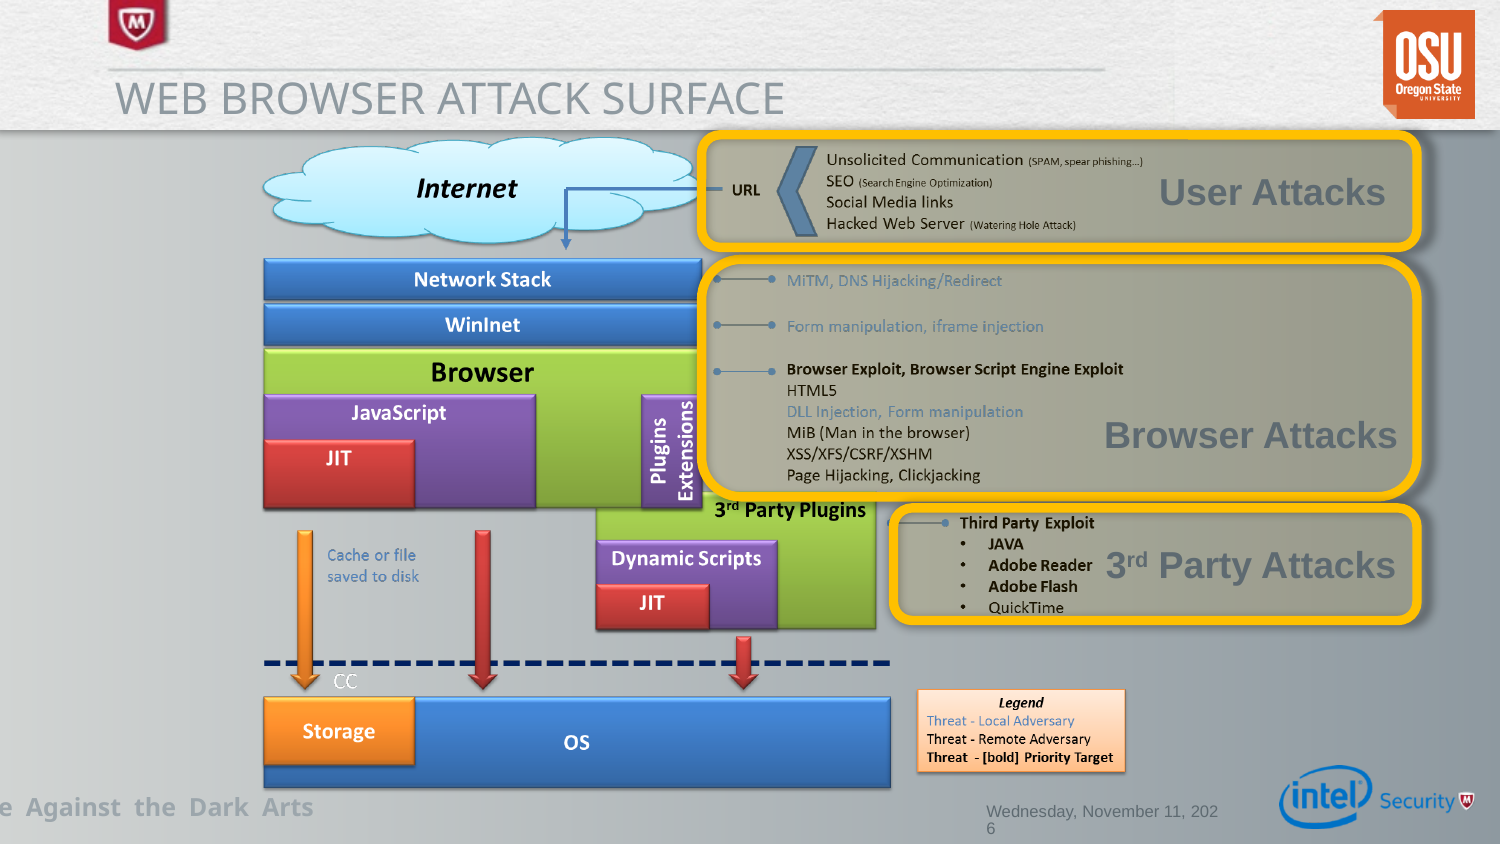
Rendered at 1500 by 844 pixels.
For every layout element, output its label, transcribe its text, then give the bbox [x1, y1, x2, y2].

picture [0, 0, 1500, 130]
picture [1279, 765, 1475, 829]
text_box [893, 507, 1418, 621]
text_box Browser Attacks [1158, 403, 1413, 464]
title WEB browser Attack Surface [99, 53, 1176, 148]
text_box [1158, 260, 1418, 496]
picture [257, 134, 1155, 795]
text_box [701, 134, 1418, 248]
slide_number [974, 795, 1238, 823]
